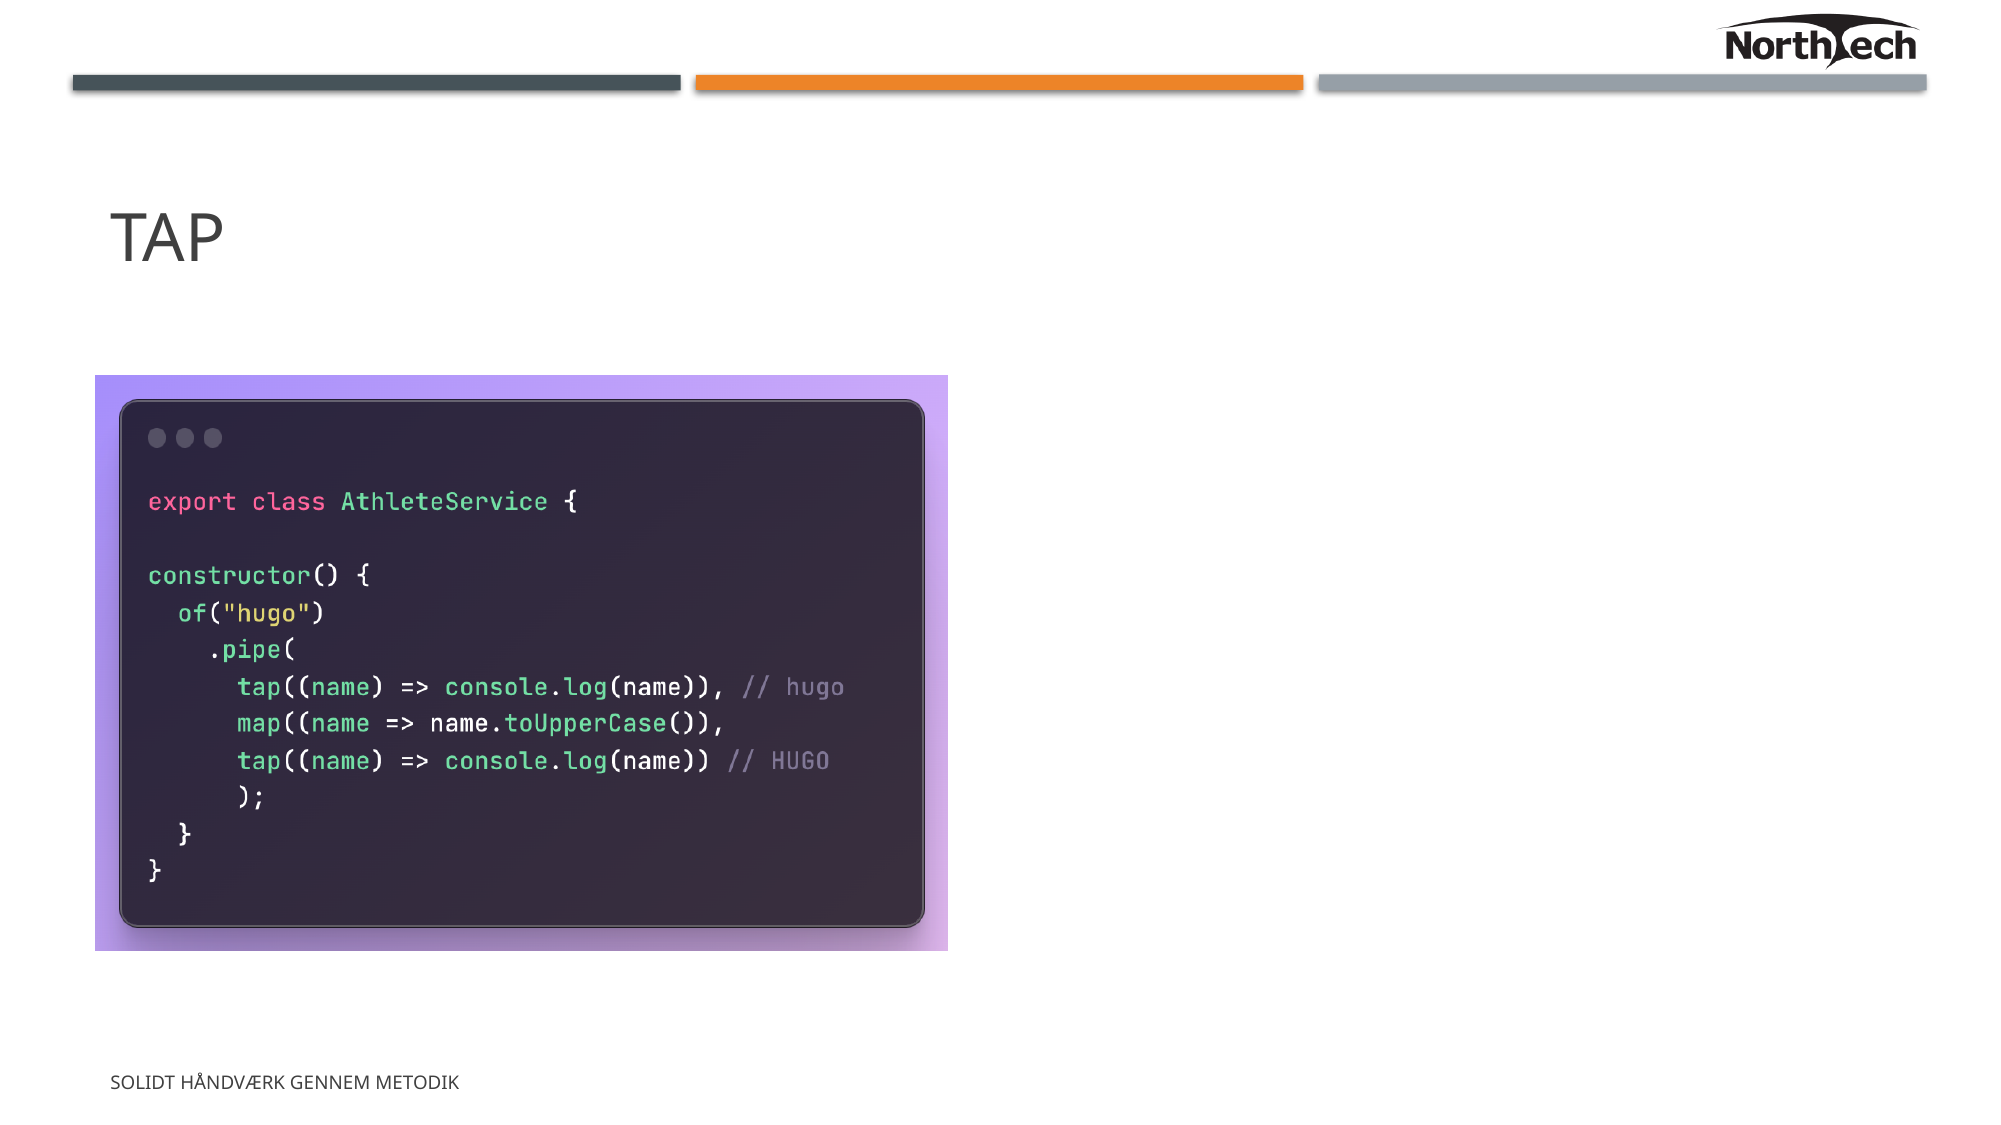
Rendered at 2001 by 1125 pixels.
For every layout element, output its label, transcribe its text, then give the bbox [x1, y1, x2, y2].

title tap [95, 119, 1905, 282]
picture [1716, 13, 1920, 70]
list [94, 375, 948, 952]
footer SOLIDT HÅNDVÆRK GENNEM METODIK [95, 1053, 1230, 1114]
